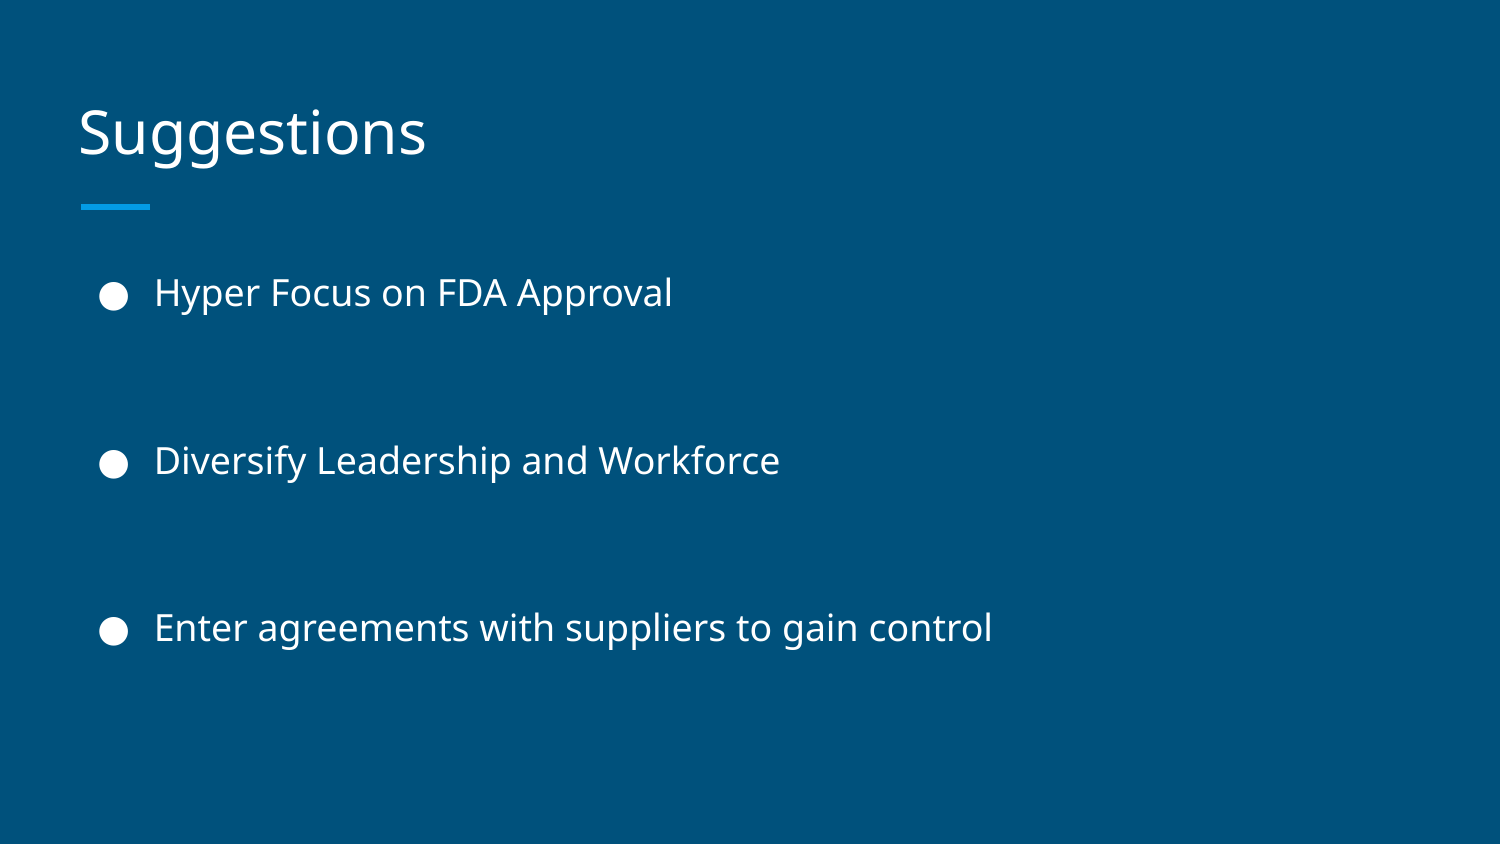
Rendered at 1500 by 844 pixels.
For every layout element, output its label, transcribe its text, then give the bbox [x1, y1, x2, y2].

list Hyper Focus on FDA Approval Diversify Leadership and Workforce Enter agreements with suppliers to gain control [63, 244, 1437, 750]
title Suggestions [63, 75, 1437, 188]
